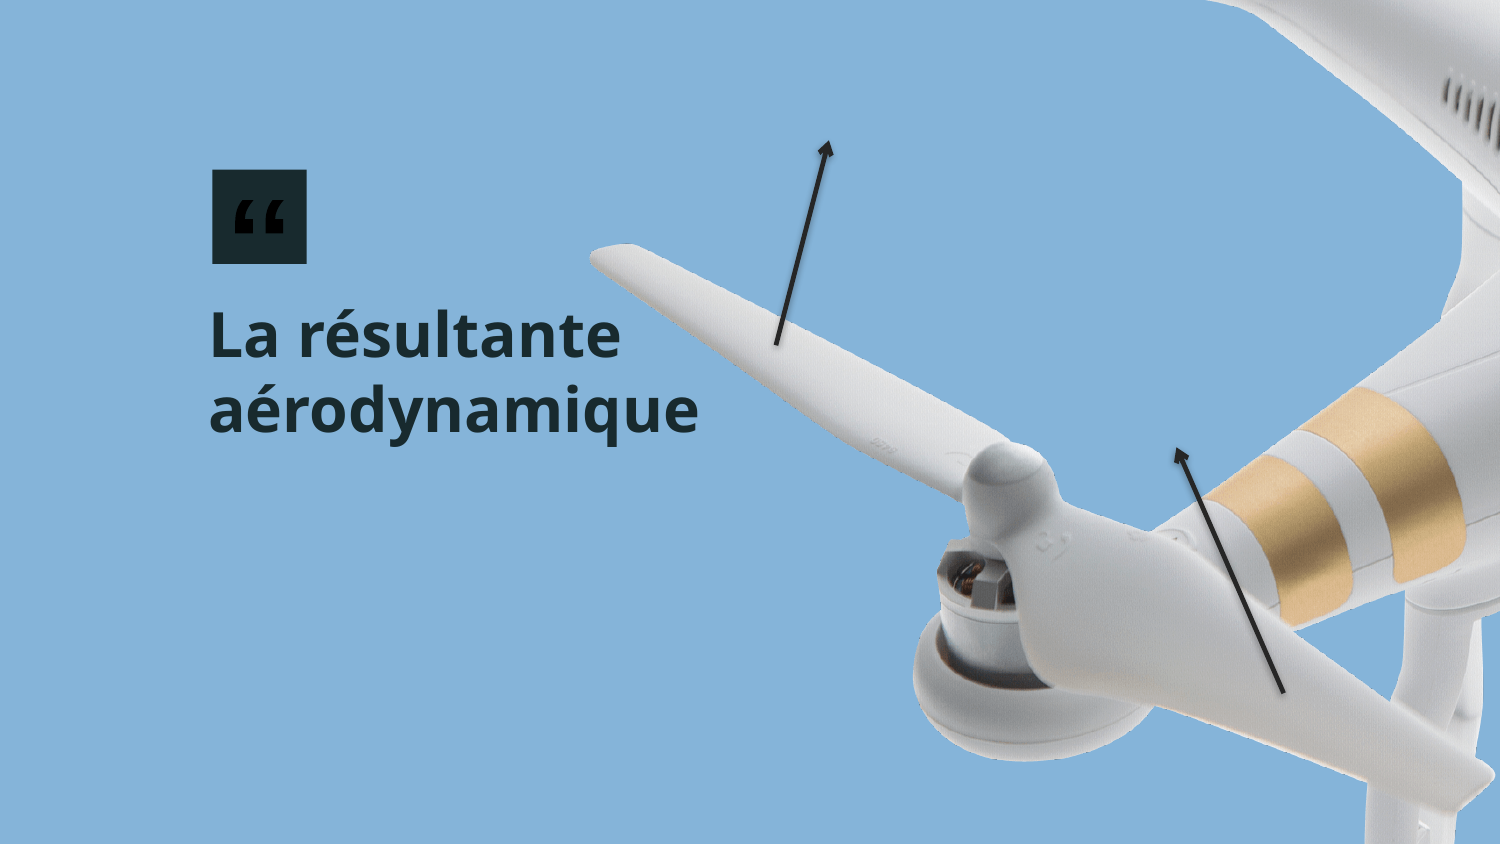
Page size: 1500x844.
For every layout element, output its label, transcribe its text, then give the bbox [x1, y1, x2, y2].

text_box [775, 140, 830, 346]
picture [568, 0, 1500, 844]
list La résultante aérodynamique [193, 279, 563, 415]
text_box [1176, 446, 1284, 694]
